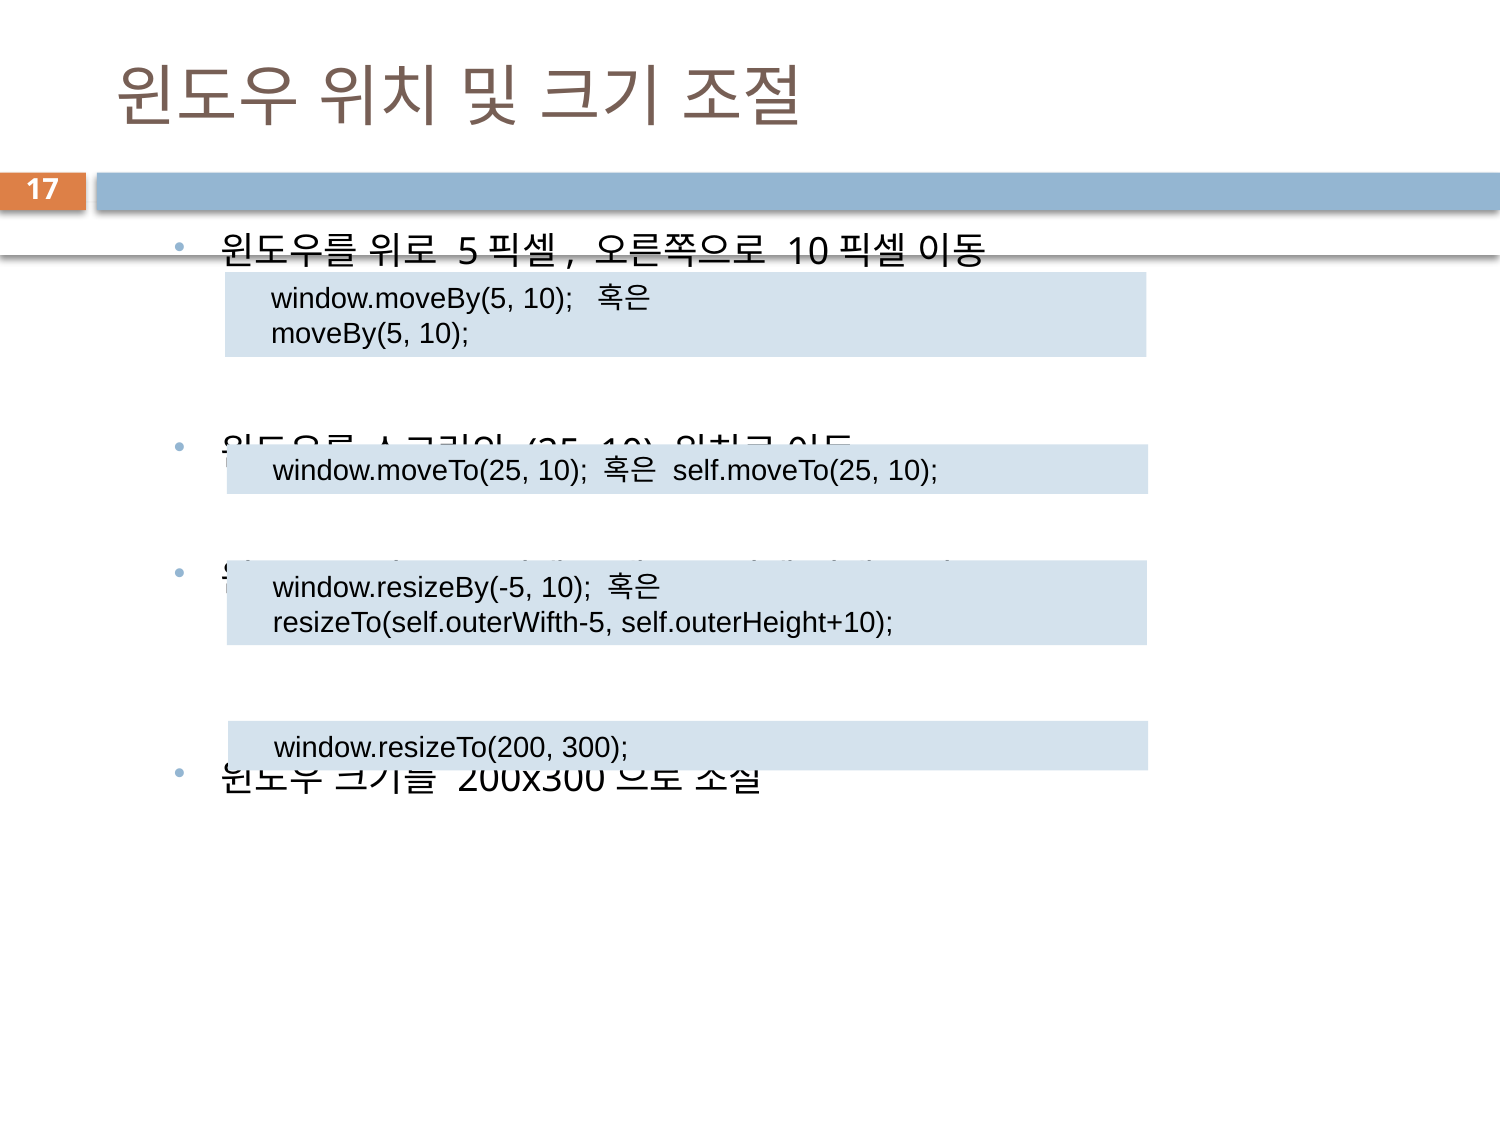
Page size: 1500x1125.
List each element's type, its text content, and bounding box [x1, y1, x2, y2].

text_box window.resizeBy(-5, 10); 혹은 resizeTo(self.outerWifth-5, self.outerHeight+10); [226, 560, 1147, 646]
text_box window.moveTo(25, 10); 혹은 self.moveTo(25, 10); [226, 444, 1149, 494]
title 윈도우 위치 및 크기 조절 [100, 37, 1438, 149]
list 윈도우를 위로 5픽셀, 오른쪽으로 10픽셀 이동 윈도우를 스크린의 (25, 10) 위치로 이동 윈도우 크기를 5 픽셀 좁게, 10픽셀 길게 조절 윈도우 크기를 200x300으로 조절 [100, 219, 1438, 1047]
slide_number 17 [0, 170, 87, 211]
text_box window.resizeTo(200, 300); [228, 720, 1149, 771]
text_box window.moveBy(5, 10); 혹은 moveBy(5, 10); [225, 272, 1147, 357]
